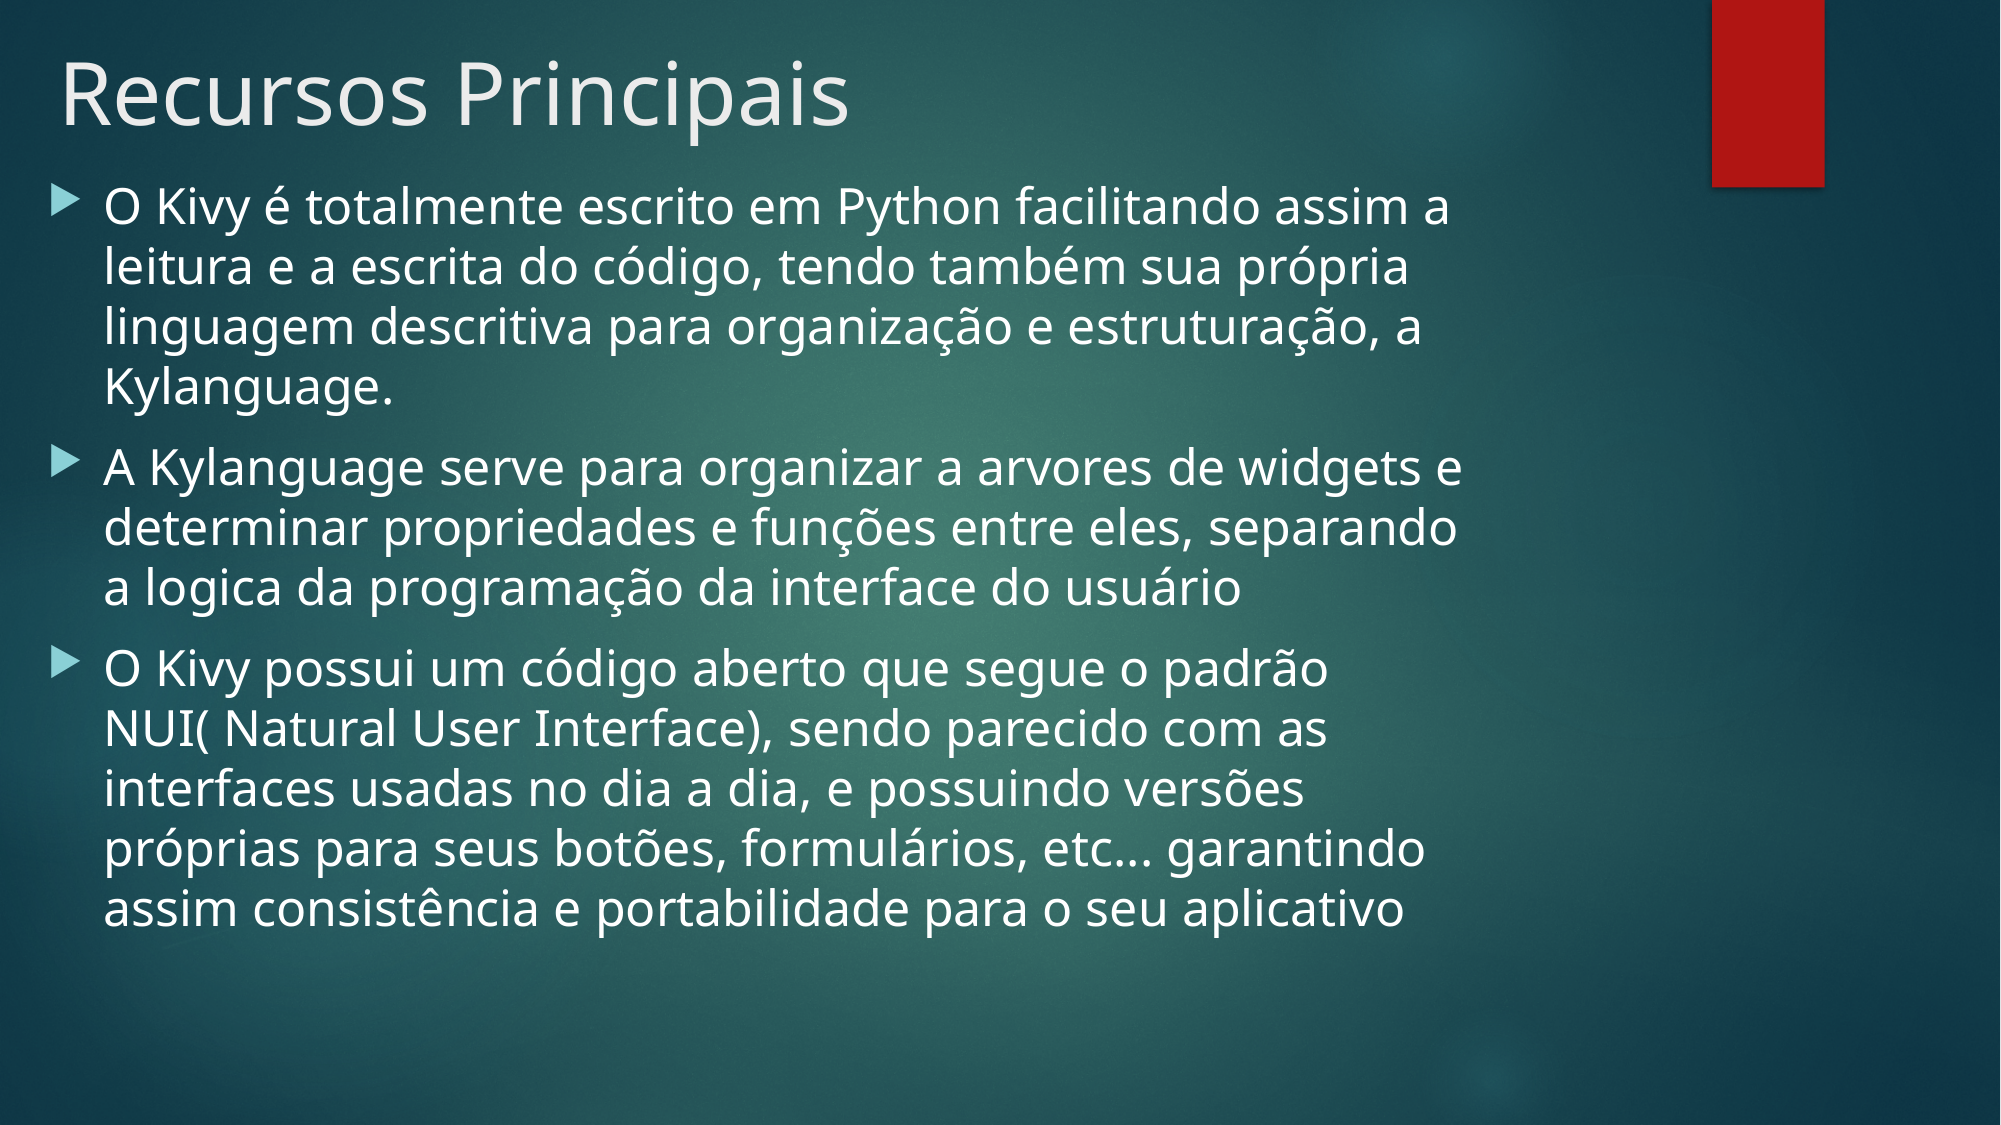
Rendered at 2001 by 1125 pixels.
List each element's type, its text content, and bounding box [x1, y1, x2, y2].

title Recursos Principais [43, 30, 1586, 261]
list O Kivy é totalmente escrito em Python facilitando assim a leitura e a escrita do código, tendo também sua própria linguagem descritiva para organização e estruturação, a Kylanguage. A Kylanguage serve para organizar a arvores de widgets e determinar propriedades e funções entre eles, separando a logica da programação da interface do usuário O Kivy possui um código aberto que segue o padrão NUI( Natural User Interface), sendo parecido com as interfaces usadas no dia a dia, e possuindo versões próprias para seus botões, formulários, etc... garantindo assim consistência e portabilidade para o seu aplicativo [32, 167, 1501, 856]
picture [0, 0, 2001, 1125]
